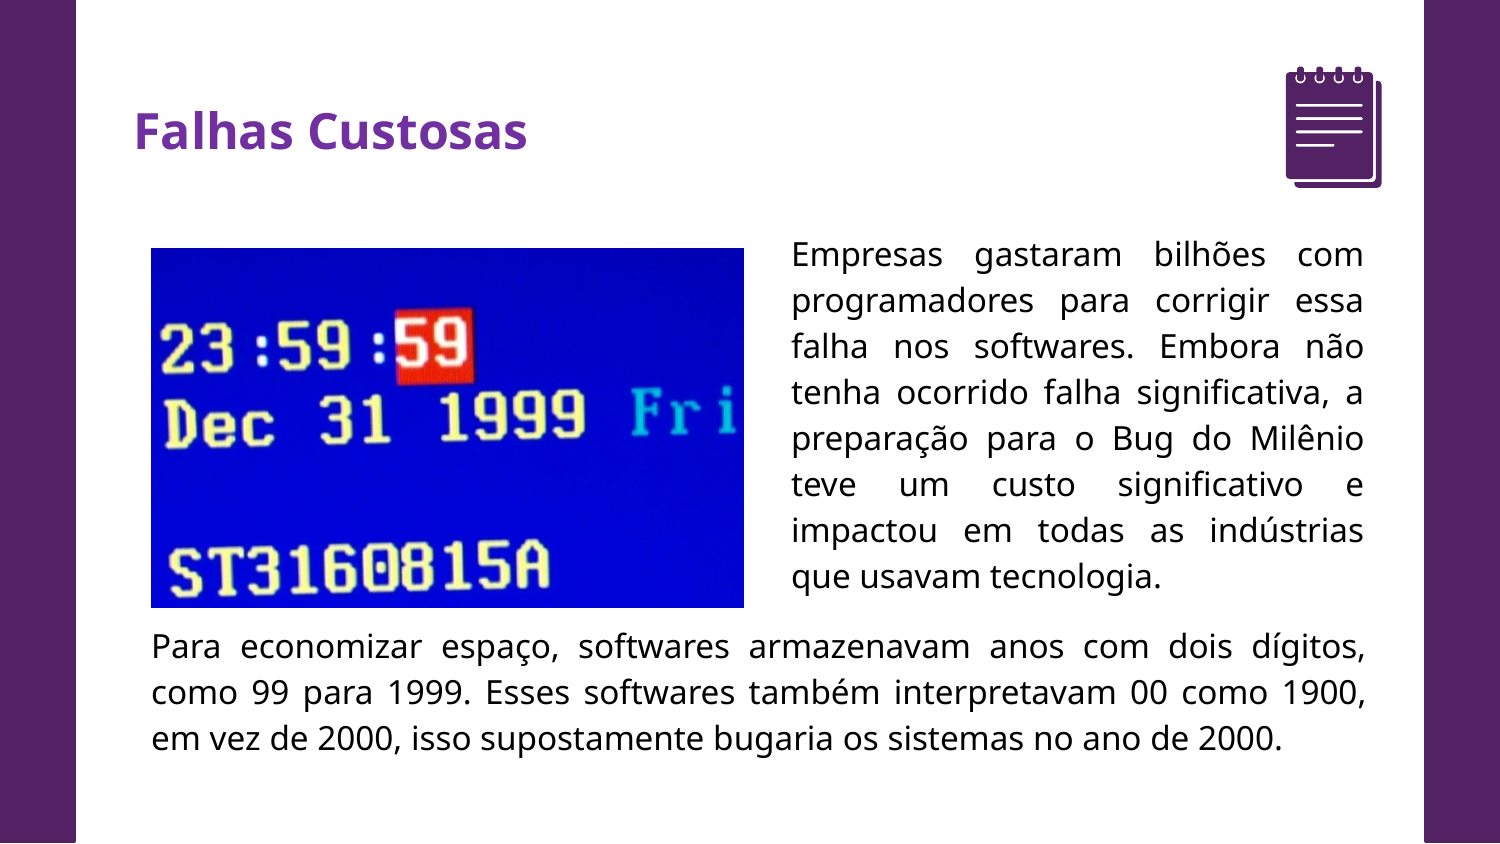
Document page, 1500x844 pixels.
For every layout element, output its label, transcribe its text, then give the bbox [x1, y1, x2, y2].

text_box [0, 0, 76, 843]
text_box Falhas Custosas [118, 84, 940, 183]
text_box Para economizar espaço, softwares armazenavam anos com dois dígitos, como 99 para 1999. Esses softwares também interpretavam 00 como 1900, em vez de 2000, isso supostamente bugaria os sistemas no ano de 2000. [138, 619, 1369, 777]
picture [151, 247, 744, 608]
text_box Empresas gastaram bilhões com programadores para corrigir essa falha nos softwares. Embora não tenha ocorrido falha significativa, a preparação para o Bug do Milênio teve um custo significativo e impactou em todas as indústrias que usavam tecnologia. [778, 227, 1366, 608]
text_box [1424, 0, 1500, 843]
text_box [1285, 66, 1382, 188]
